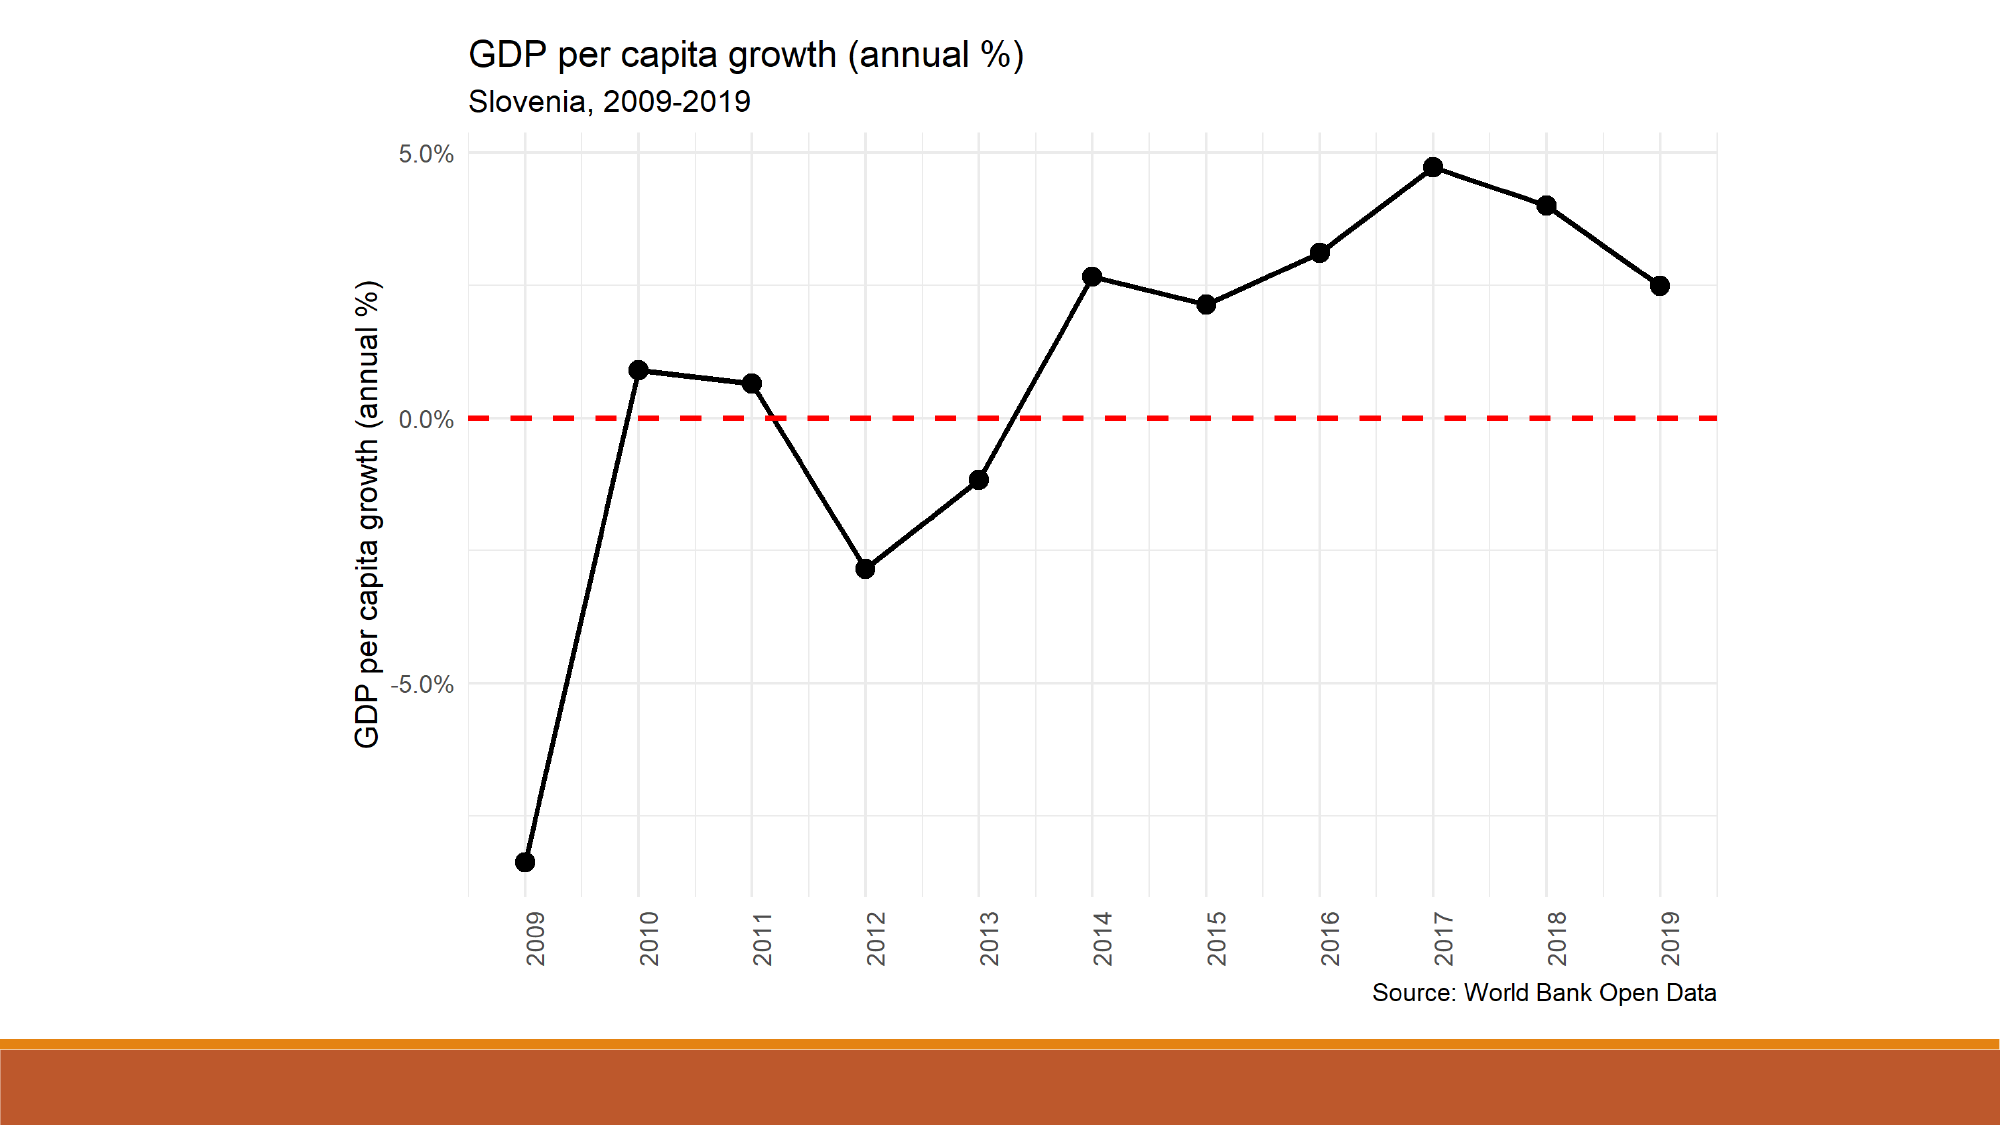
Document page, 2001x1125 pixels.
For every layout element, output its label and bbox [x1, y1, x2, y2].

list [338, 24, 1733, 1021]
